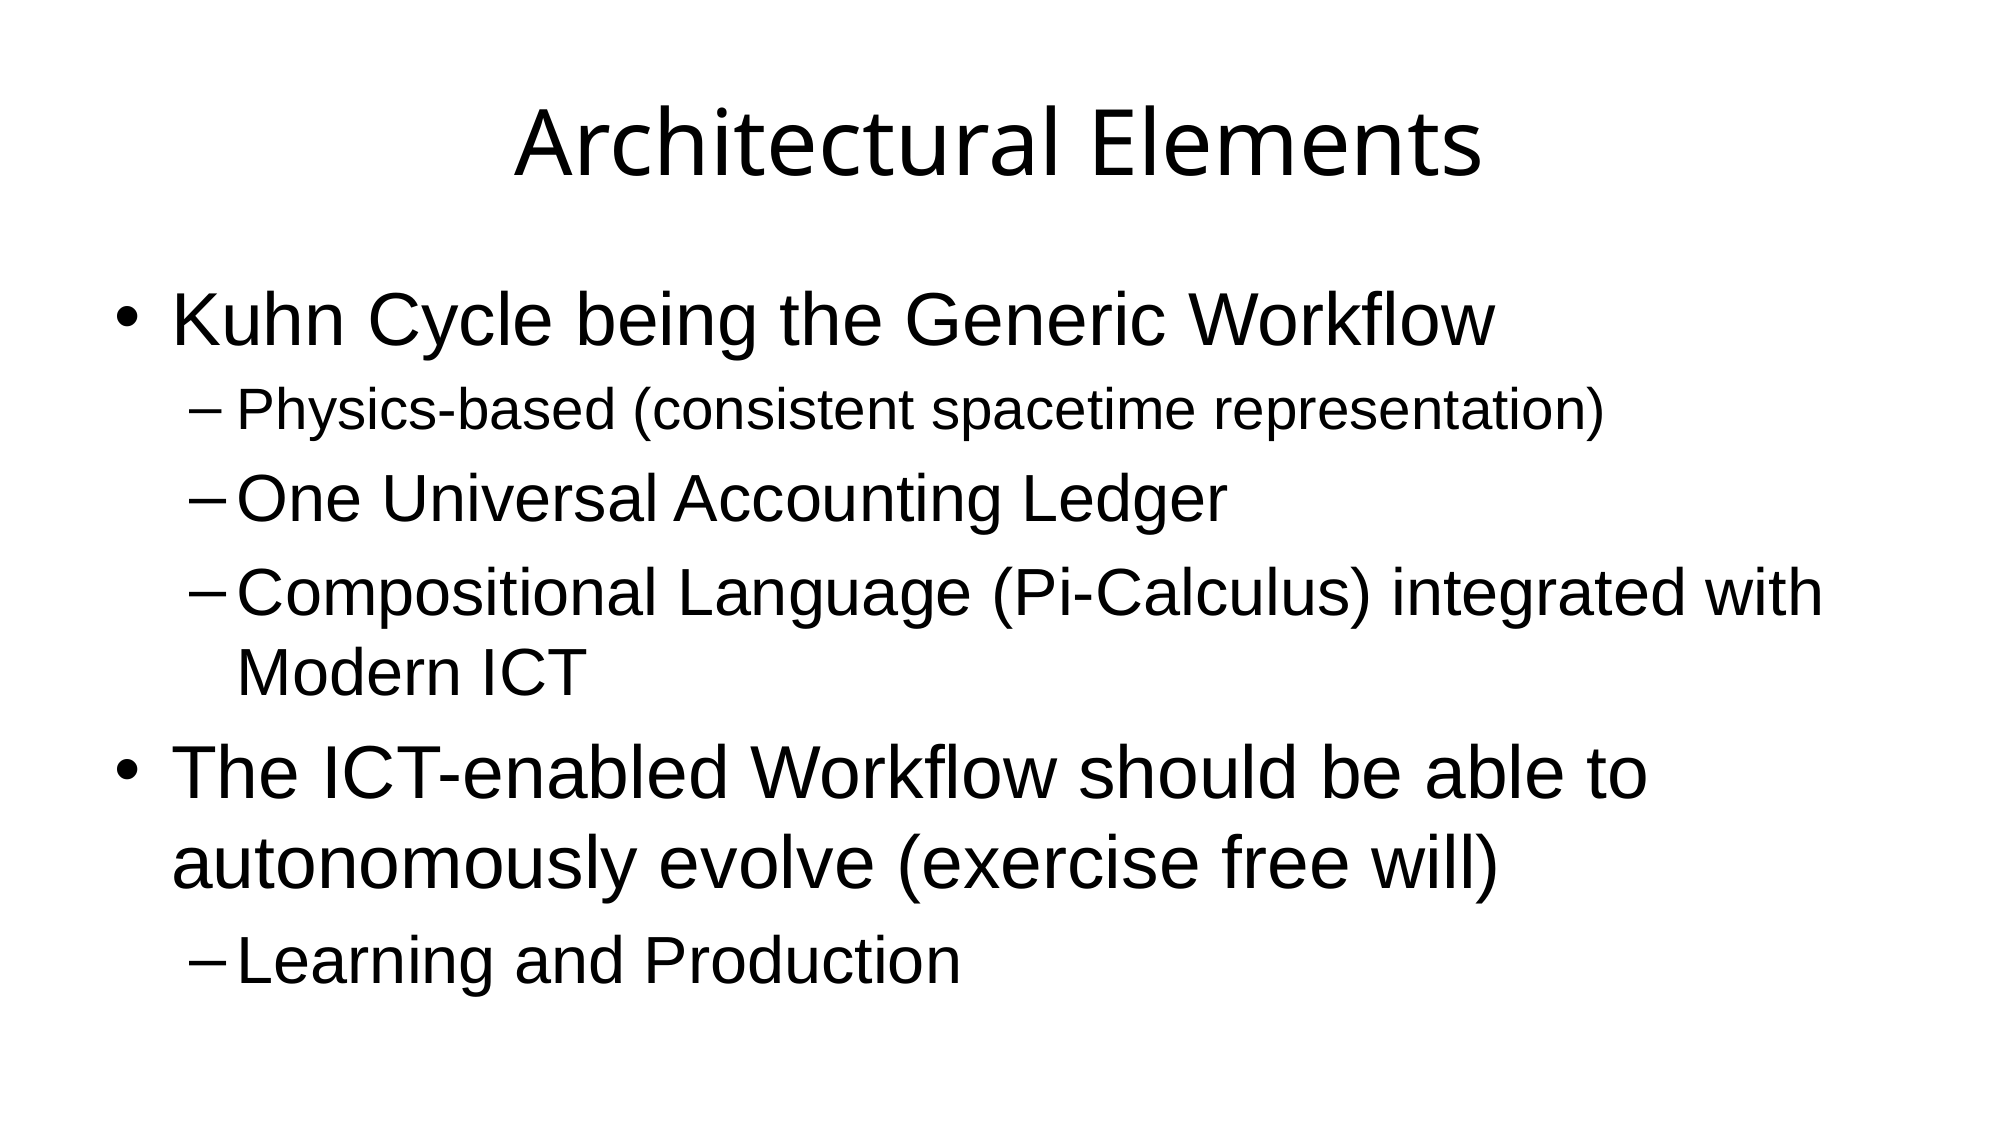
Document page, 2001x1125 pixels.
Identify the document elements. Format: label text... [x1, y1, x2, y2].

title Architectural Elements [99, 45, 1900, 233]
list Kuhn Cycle being the Generic Workflow Physics-based (consistent spacetime representation) One Universal Accounting Ledger Compositional Language (Pi-Calculus) integrated with Modern ICT The ICT-enabled Workflow should be able to autonomously evolve (exercise free will) Learning and Production [99, 262, 1844, 1005]
